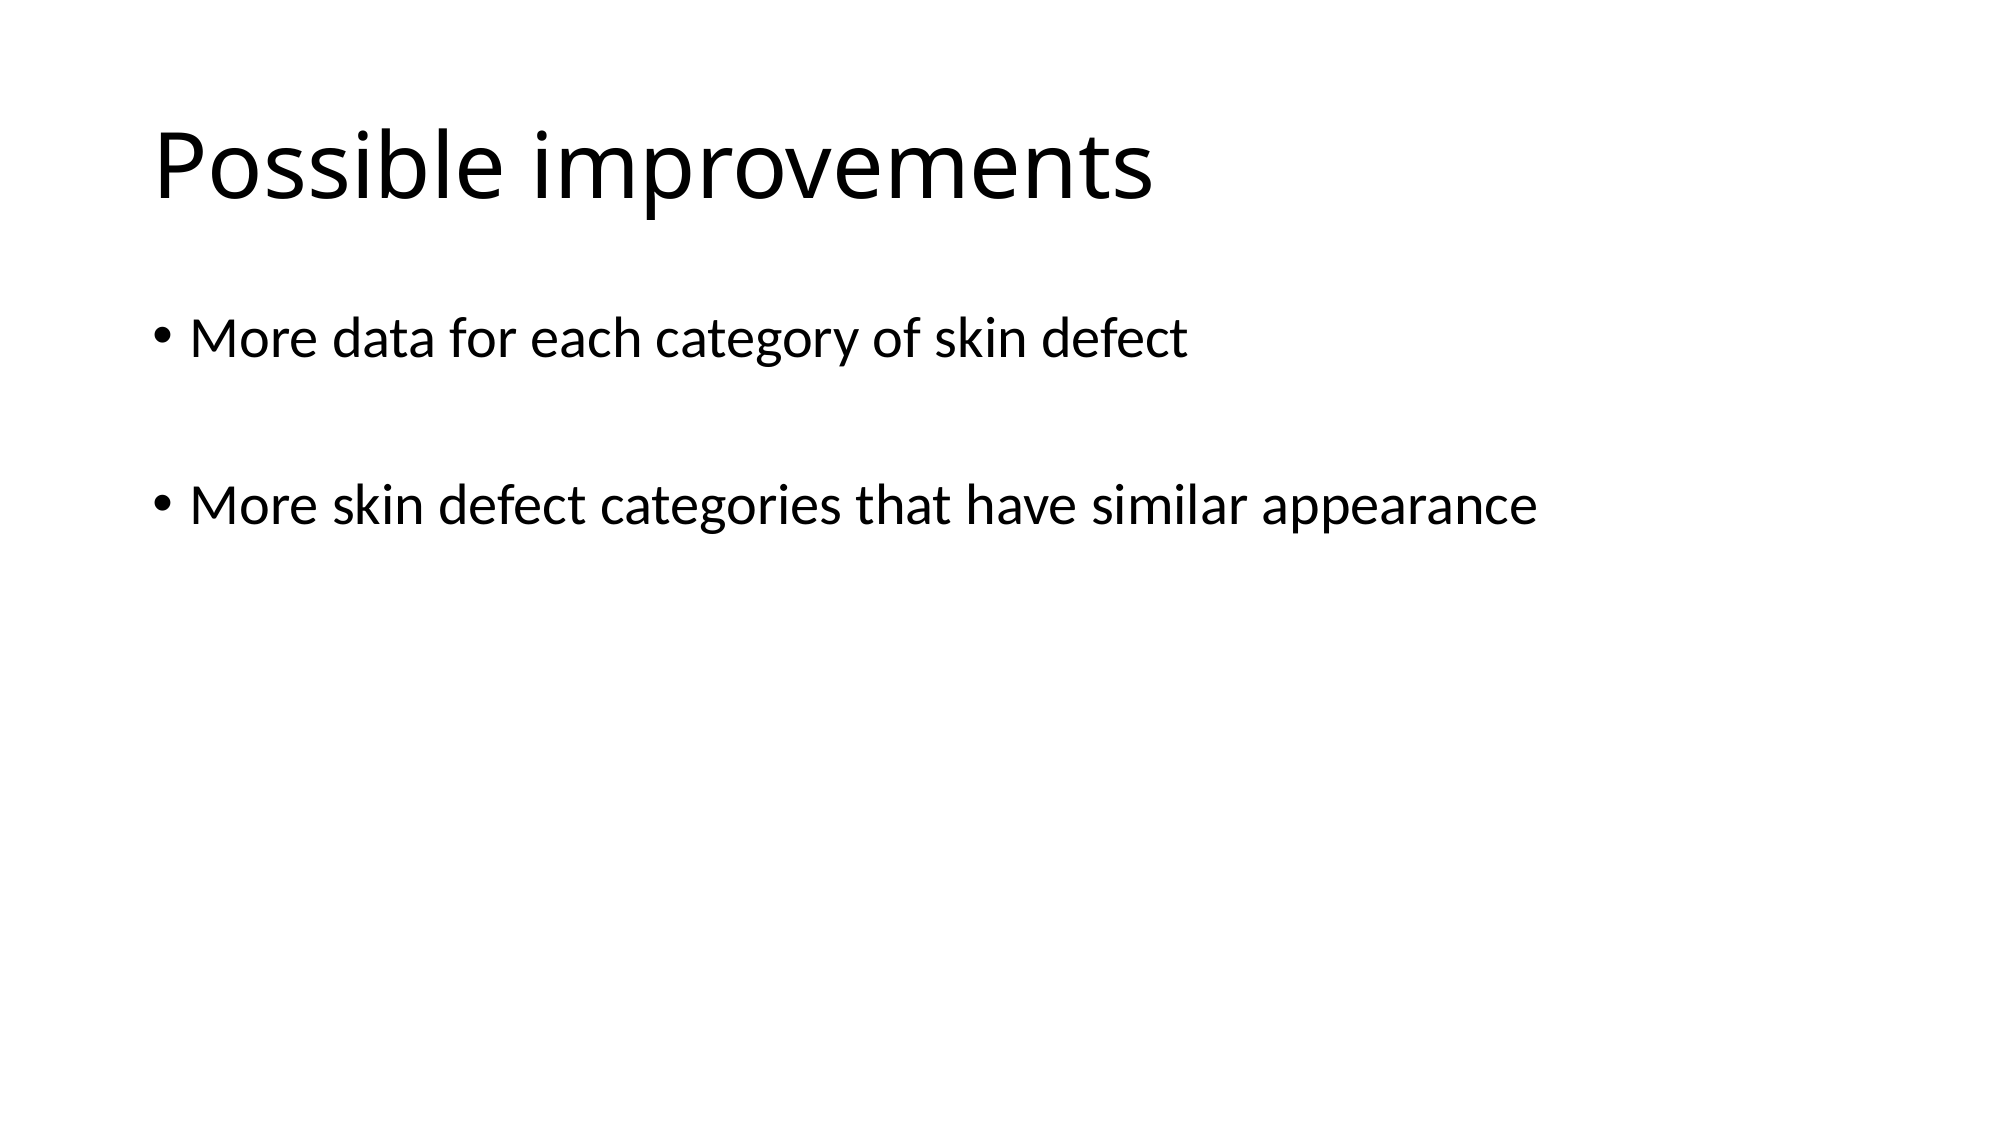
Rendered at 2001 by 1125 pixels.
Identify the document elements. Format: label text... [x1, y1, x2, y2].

title Possible improvements [137, 59, 1863, 278]
list More data for each category of skin defect More skin defect categories that have similar appearance [137, 299, 1863, 1014]
